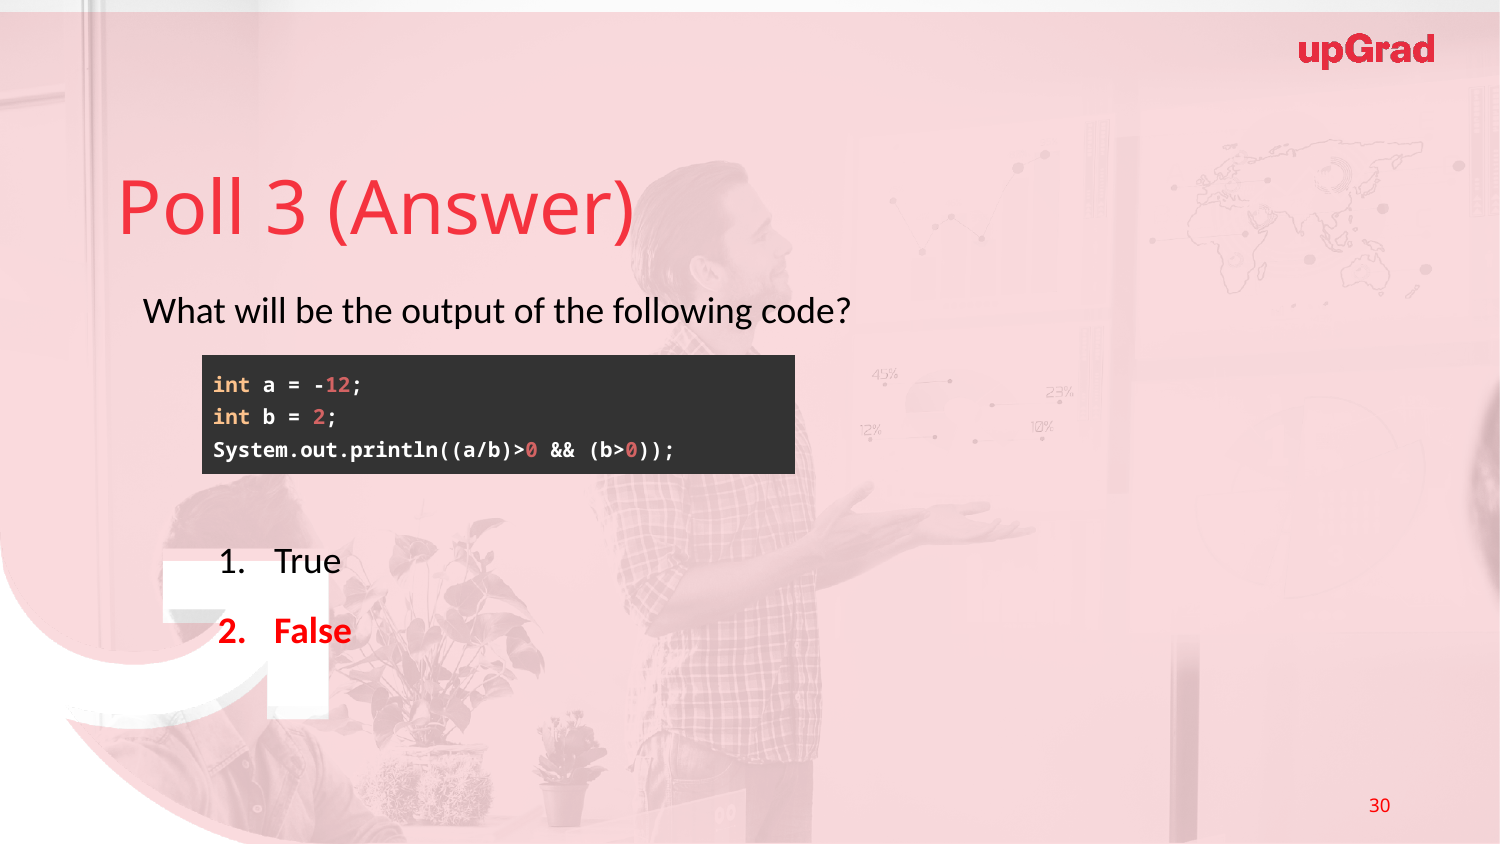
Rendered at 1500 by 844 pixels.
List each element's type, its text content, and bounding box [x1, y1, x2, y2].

table_header int a = -12; int b = 2; System.out.println((a/b)>0 && (b>0)); [202, 355, 795, 474]
text_box [0, 12, 1500, 844]
text_box 30 [1068, 782, 1406, 828]
text_box [0, 0, 1500, 12]
picture [1299, 33, 1434, 70]
text_box Poll 3 (Answer) [105, 102, 1007, 319]
text_box What will be the output of the following code? True False [127, 278, 1257, 751]
